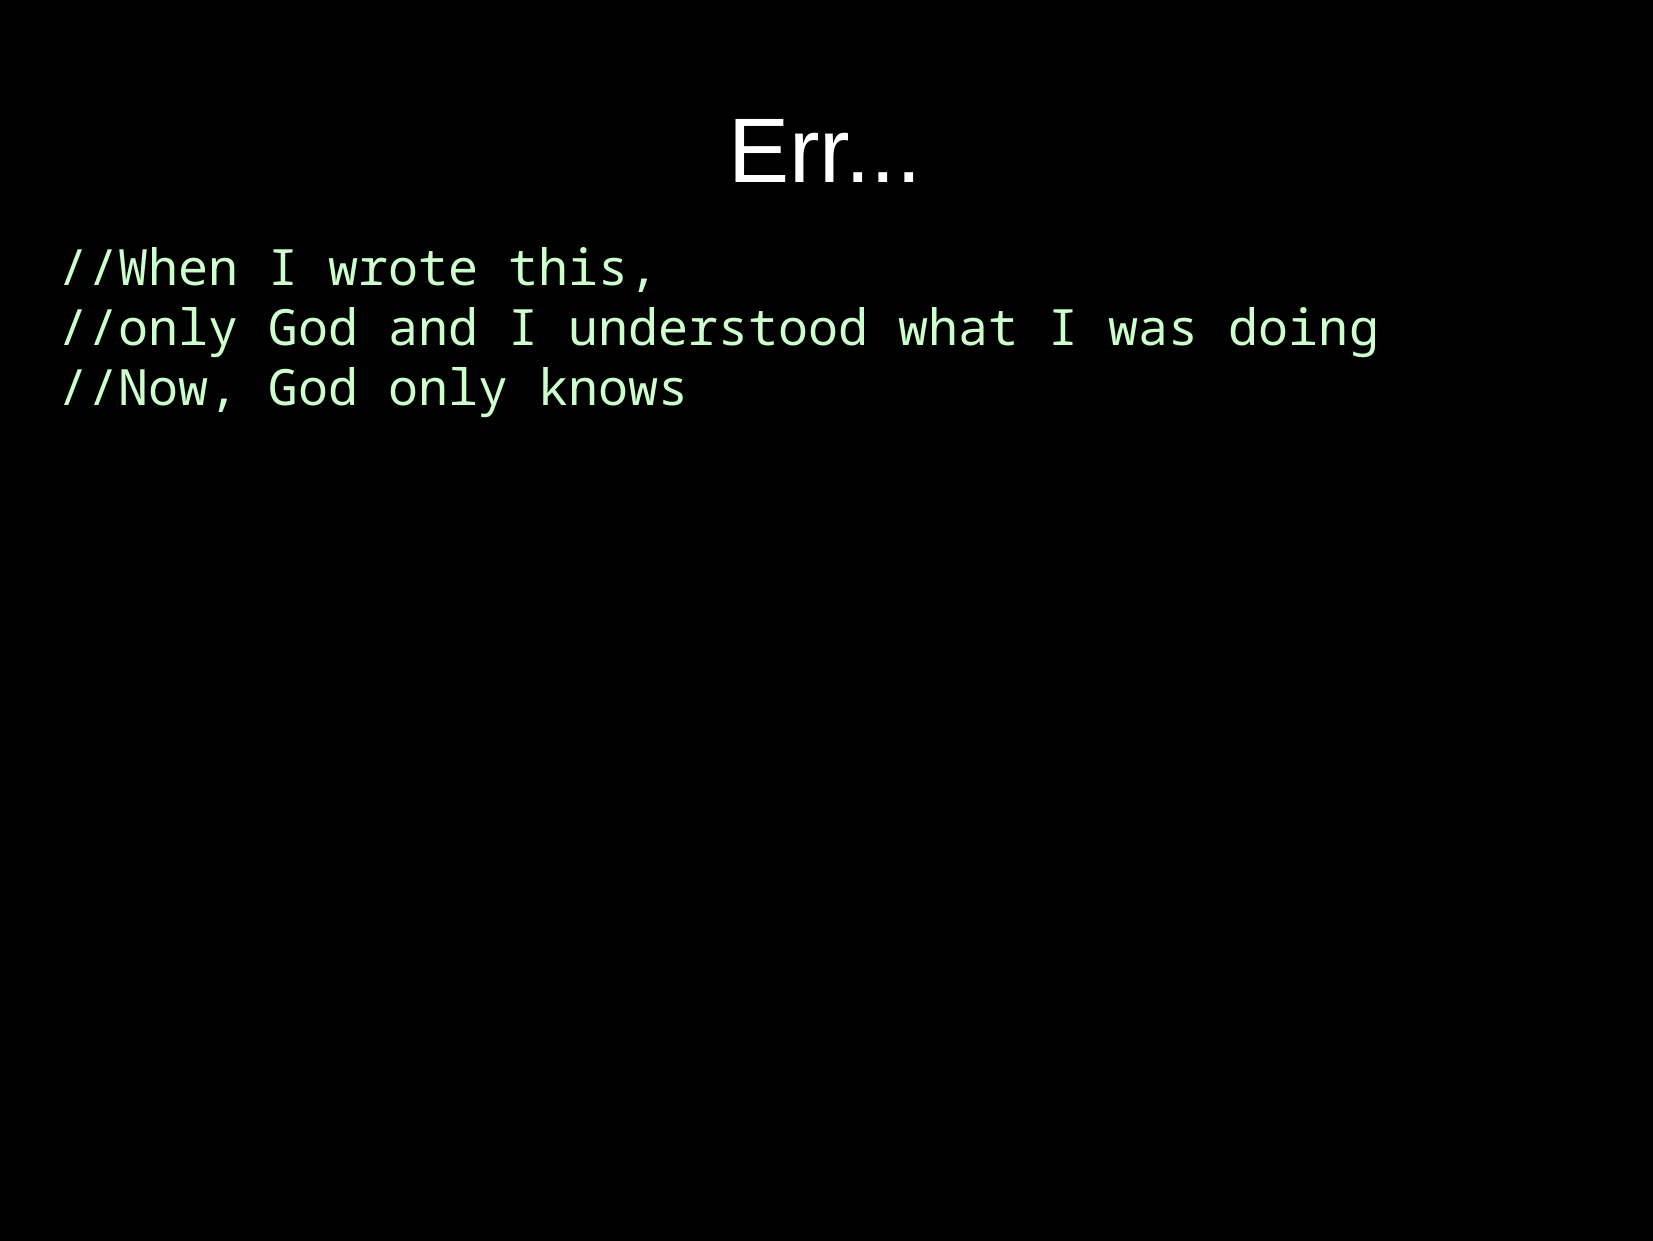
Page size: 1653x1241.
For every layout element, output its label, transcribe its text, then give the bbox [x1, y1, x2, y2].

list //When I wrote this, //only God and I understood what I was doing //Now, God only knows [58, 230, 1607, 1047]
title Err... [82, 49, 1568, 230]
